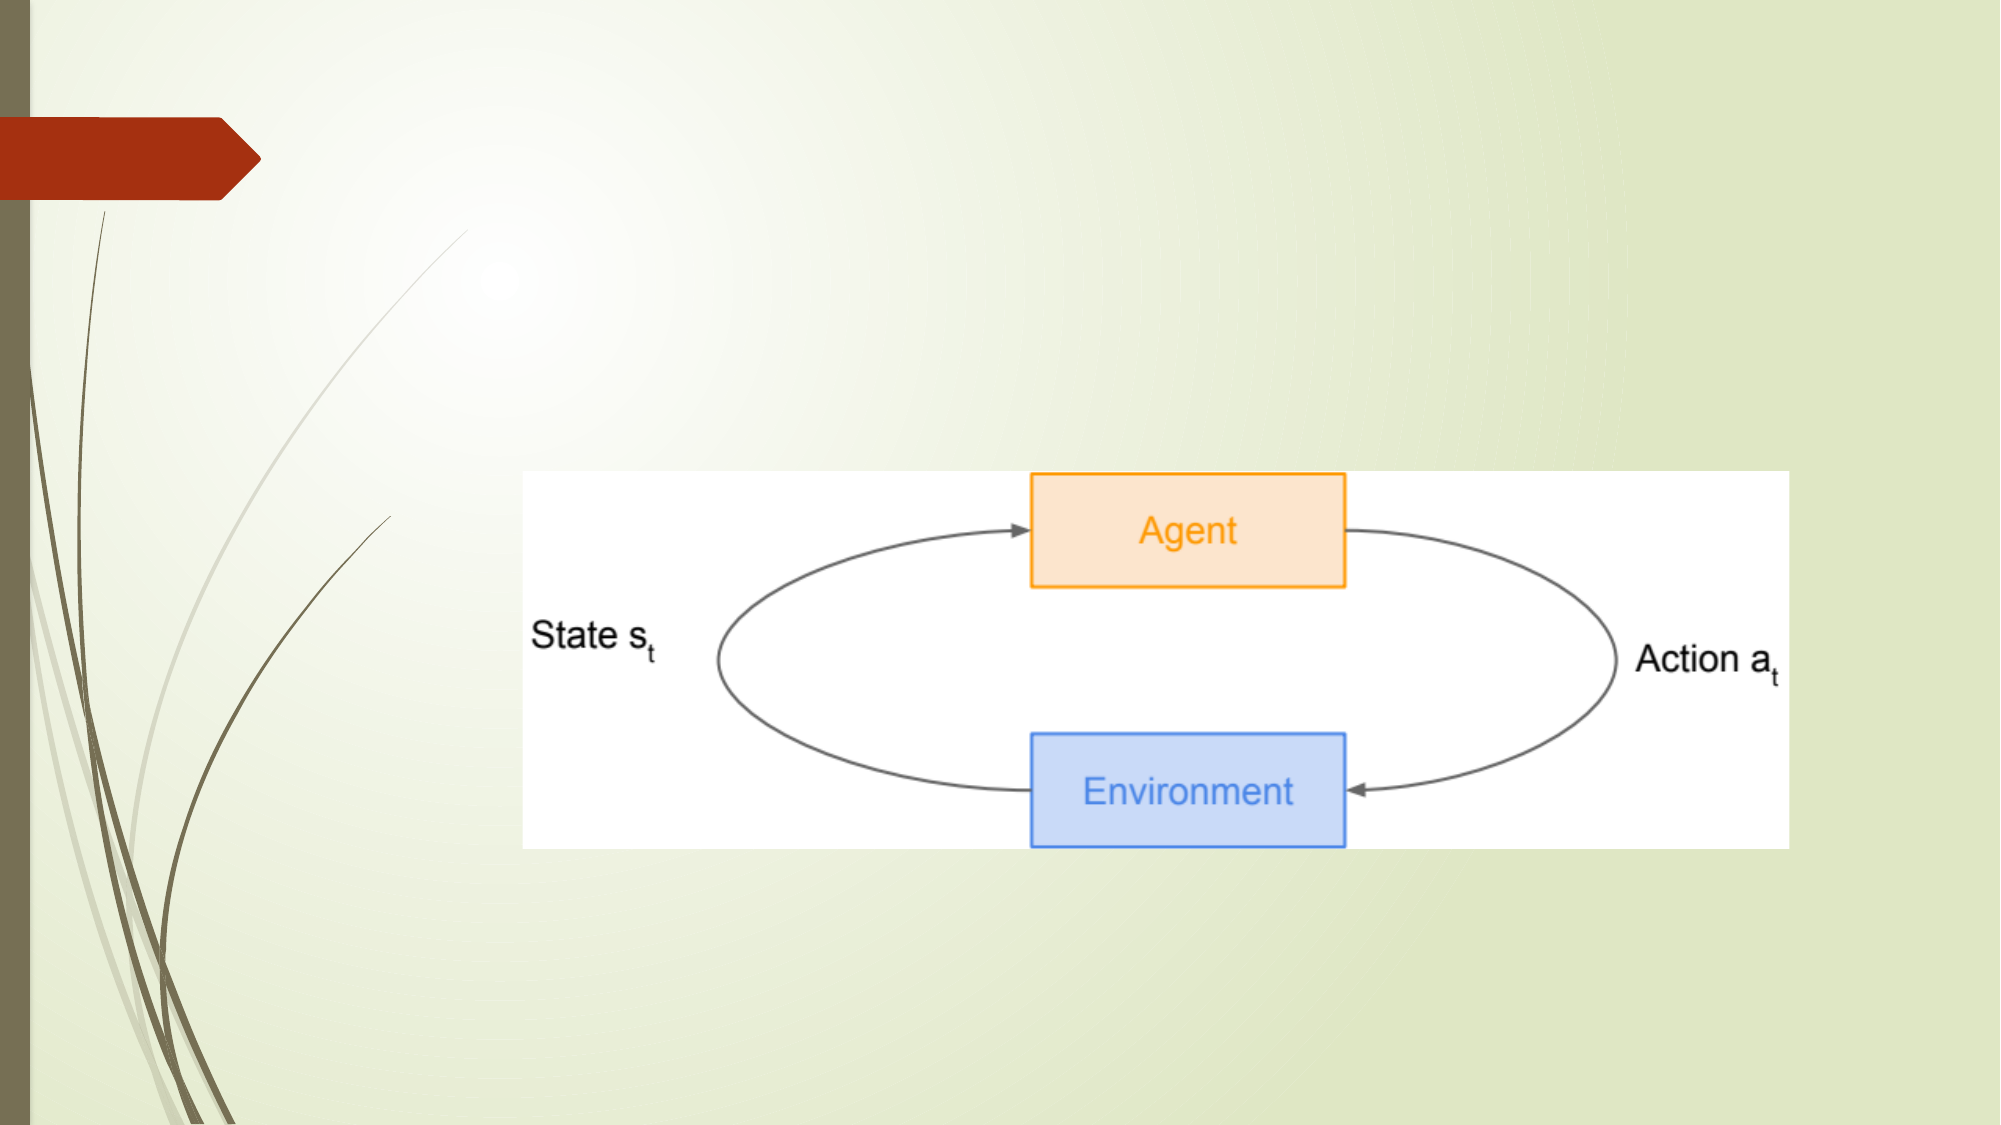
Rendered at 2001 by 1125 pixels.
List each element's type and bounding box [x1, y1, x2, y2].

list [522, 471, 1790, 849]
